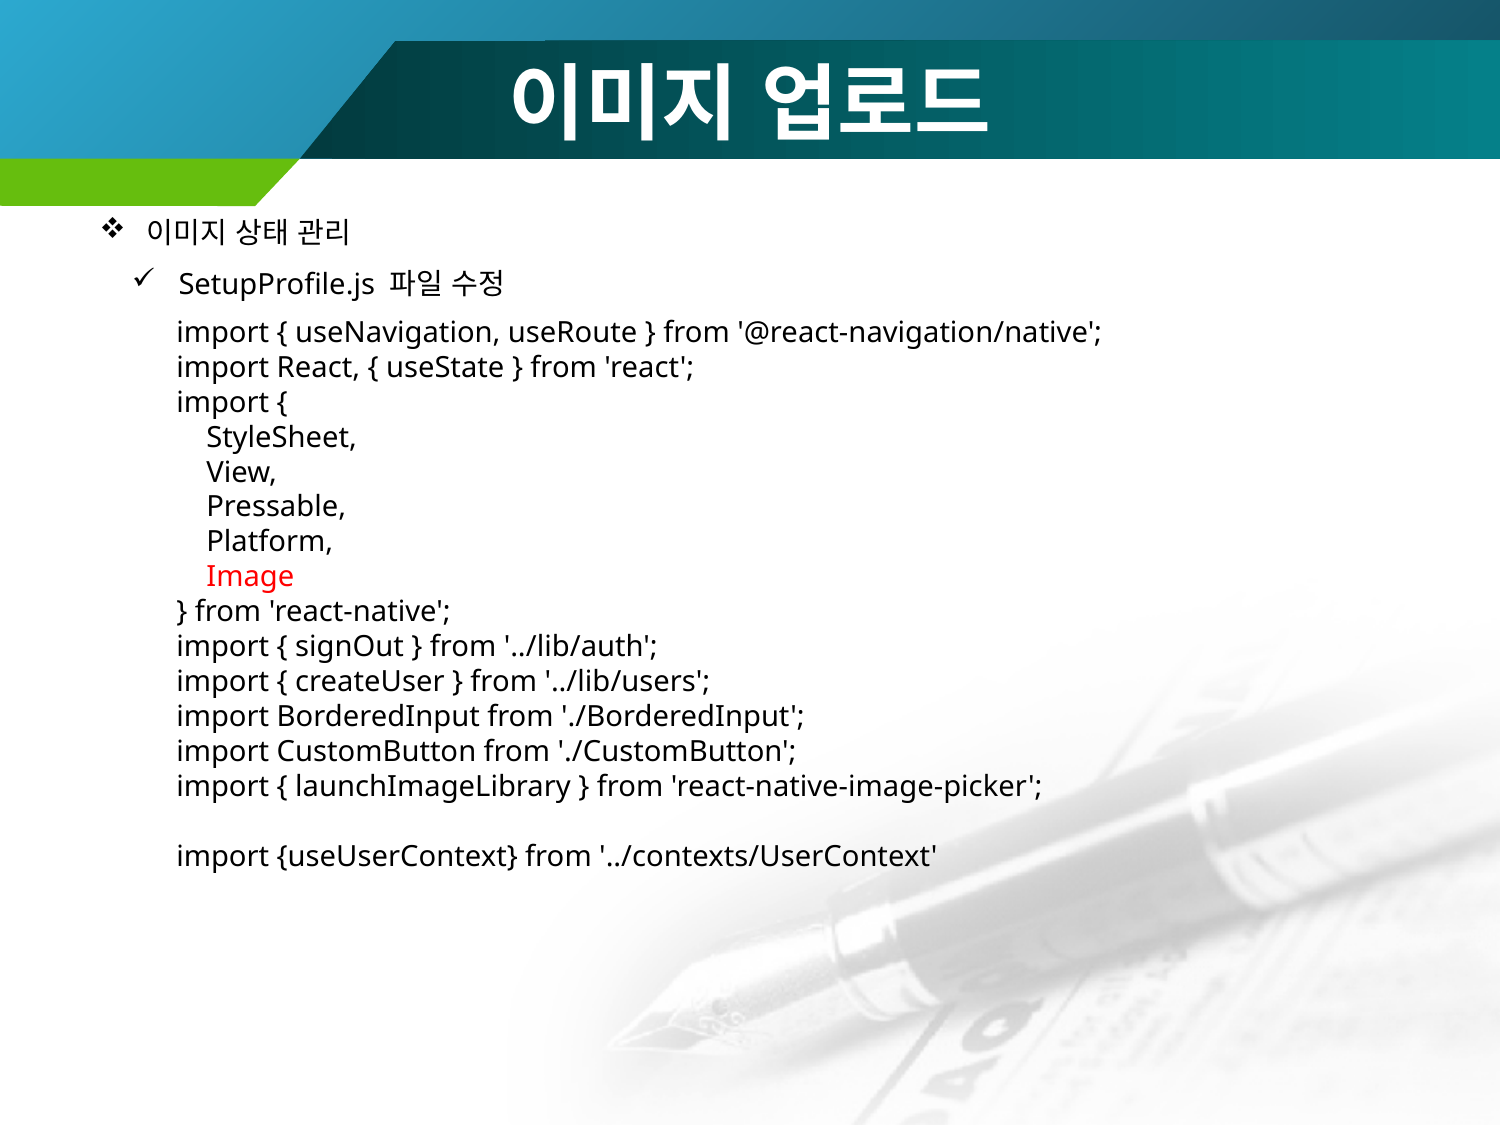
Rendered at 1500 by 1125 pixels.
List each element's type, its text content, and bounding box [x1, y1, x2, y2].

picture [490, 448, 1500, 1125]
title 이미지 업로드 [0, 37, 1500, 163]
list 이미지 상태 관리 SetupProfile.js 파일 수정 import { useNavigation, useRoute } from '@react-navigation/native'; import React, { useState } from 'react'; import { StyleSheet, View, Pressable, Platform, Image } from 'react-native'; import { signOut } from '../lib/auth'; import { createUser } from '../lib/users'; import BorderedInput from './BorderedInput'; import CustomButton from './CustomButton'; import { launchImageLibrary } from 'react-native-image-picker'; import {useUserContext} from '../contexts/UserContext' [75, 207, 1434, 1059]
